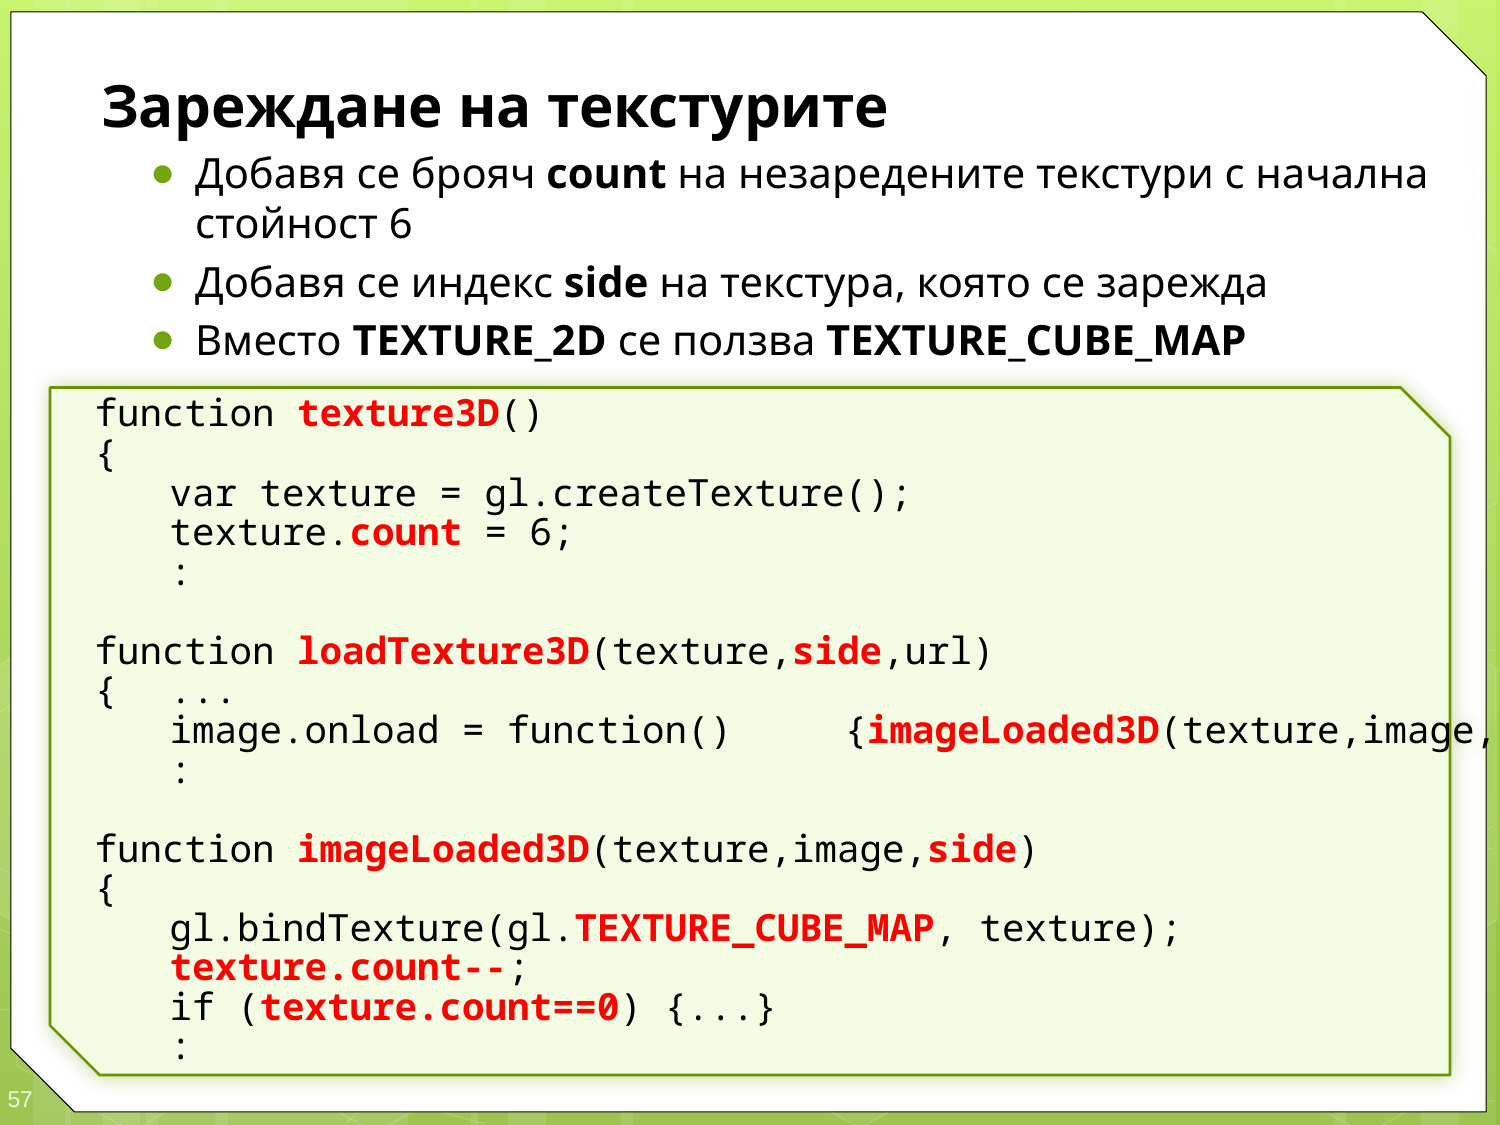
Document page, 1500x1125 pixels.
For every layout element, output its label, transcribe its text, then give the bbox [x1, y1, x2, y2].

text_box function texture3D() { var texture = gl.createTexture(); texture.count = 6; : function loadTexture3D(texture,side,url) { ... image.onload = function() {imageLoaded3D(texture,image,side);}; : function imageLoaded3D(texture,image,side) { gl.bindTexture(gl.TEXTURE_CUBE_MAP, texture); texture.count--; if (texture.count==0) {...} : [48, 386, 1452, 1077]
list Зареждане на текстурите Добавя се брояч count на незаредените текстури с начална стойност 6 Добавя се индекс side на текстура, която се зарежда Вместо TEXTURE_2D се ползва TEXTURE_CUBE_MAP [75, 61, 1488, 1113]
